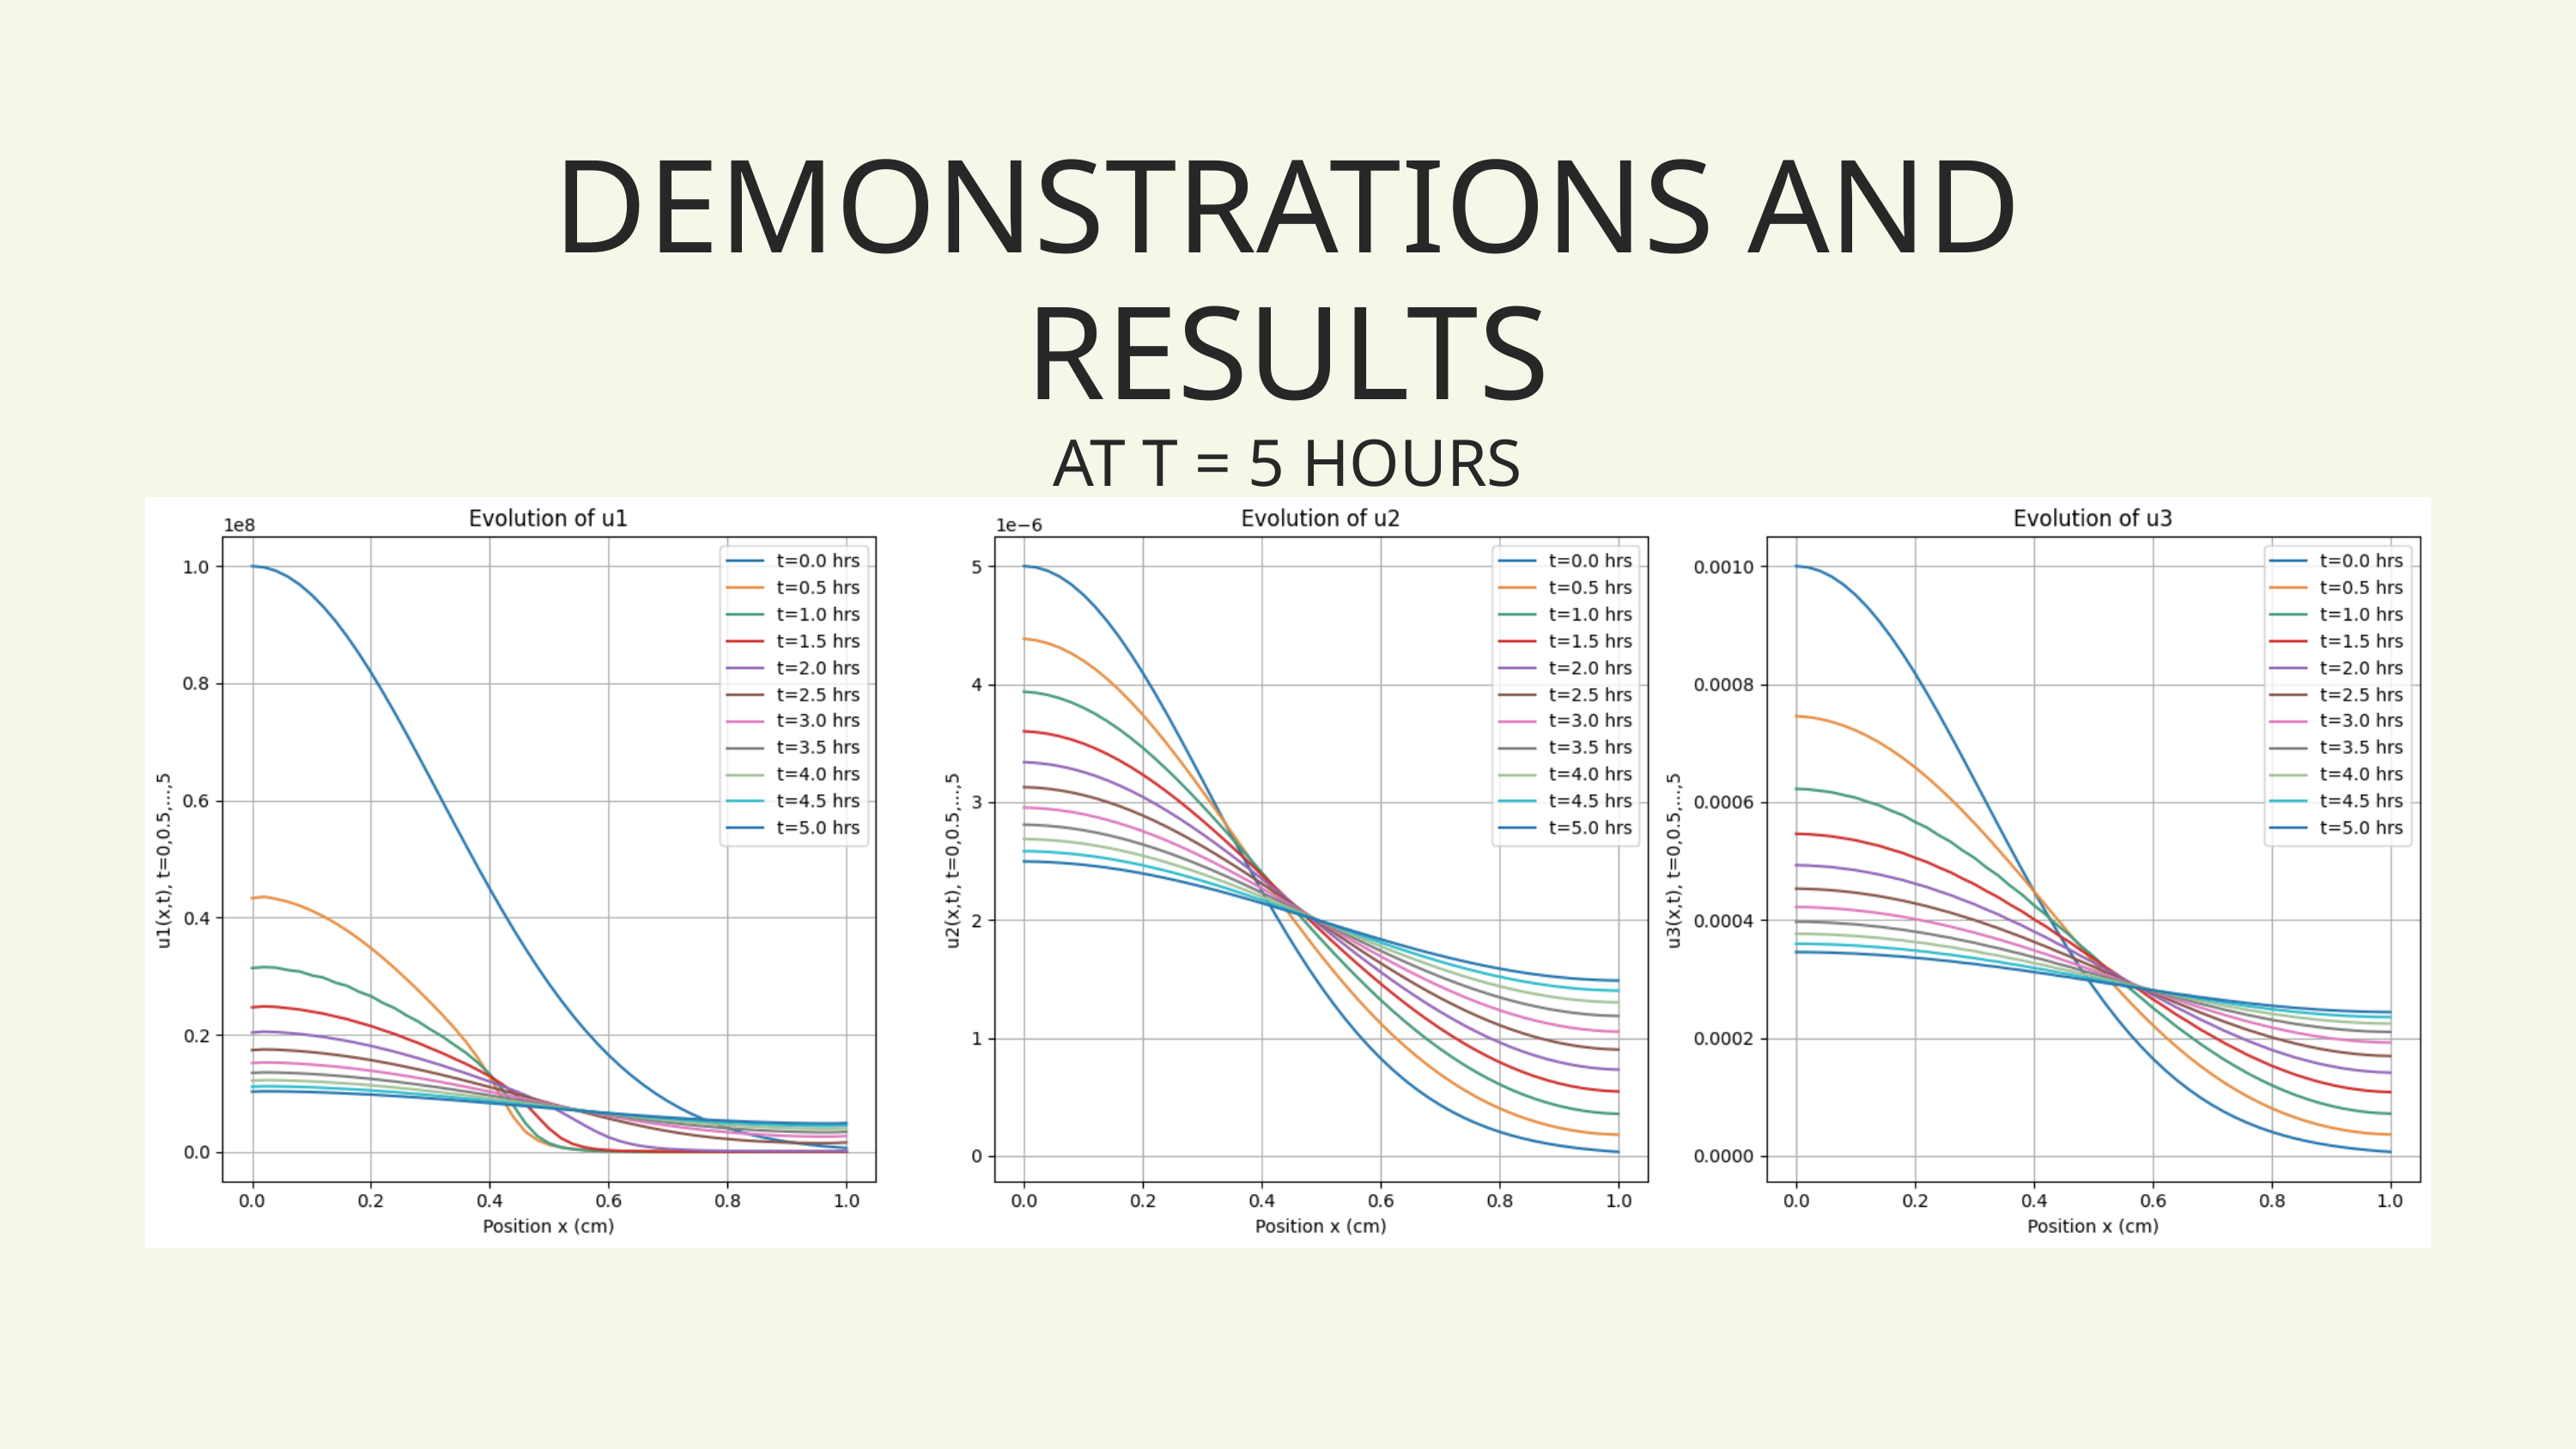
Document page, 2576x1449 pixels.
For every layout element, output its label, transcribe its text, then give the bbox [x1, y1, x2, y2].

text_box DEMONSTRATIONS AND RESULTS AT T = 5 HOURS [345, 131, 2230, 499]
text_box [144, 497, 2432, 1248]
